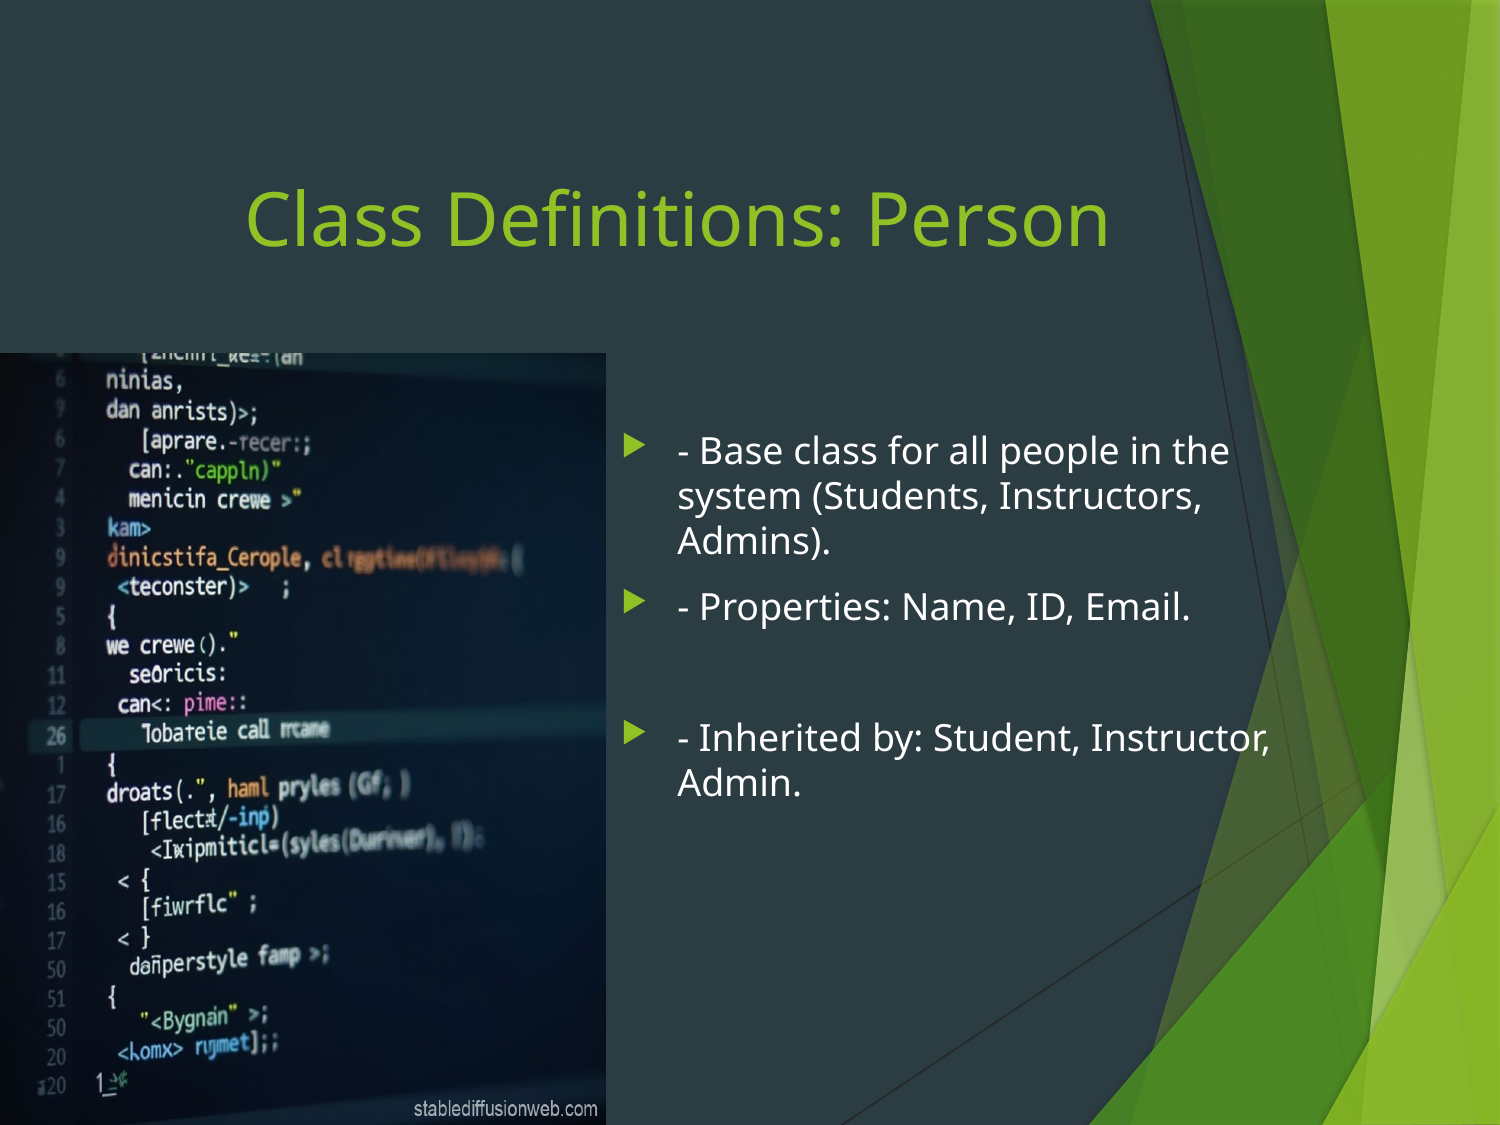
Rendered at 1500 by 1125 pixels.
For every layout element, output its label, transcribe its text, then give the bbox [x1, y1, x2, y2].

list - Base class for all people in the system (Students, Instructors, Admins). - Properties: Name, ID, Email. - Inherited by: Student, Instructor, Admin. [608, 353, 1302, 1037]
title Class Definitions: Person [229, 163, 1271, 353]
picture [0, 352, 607, 1125]
